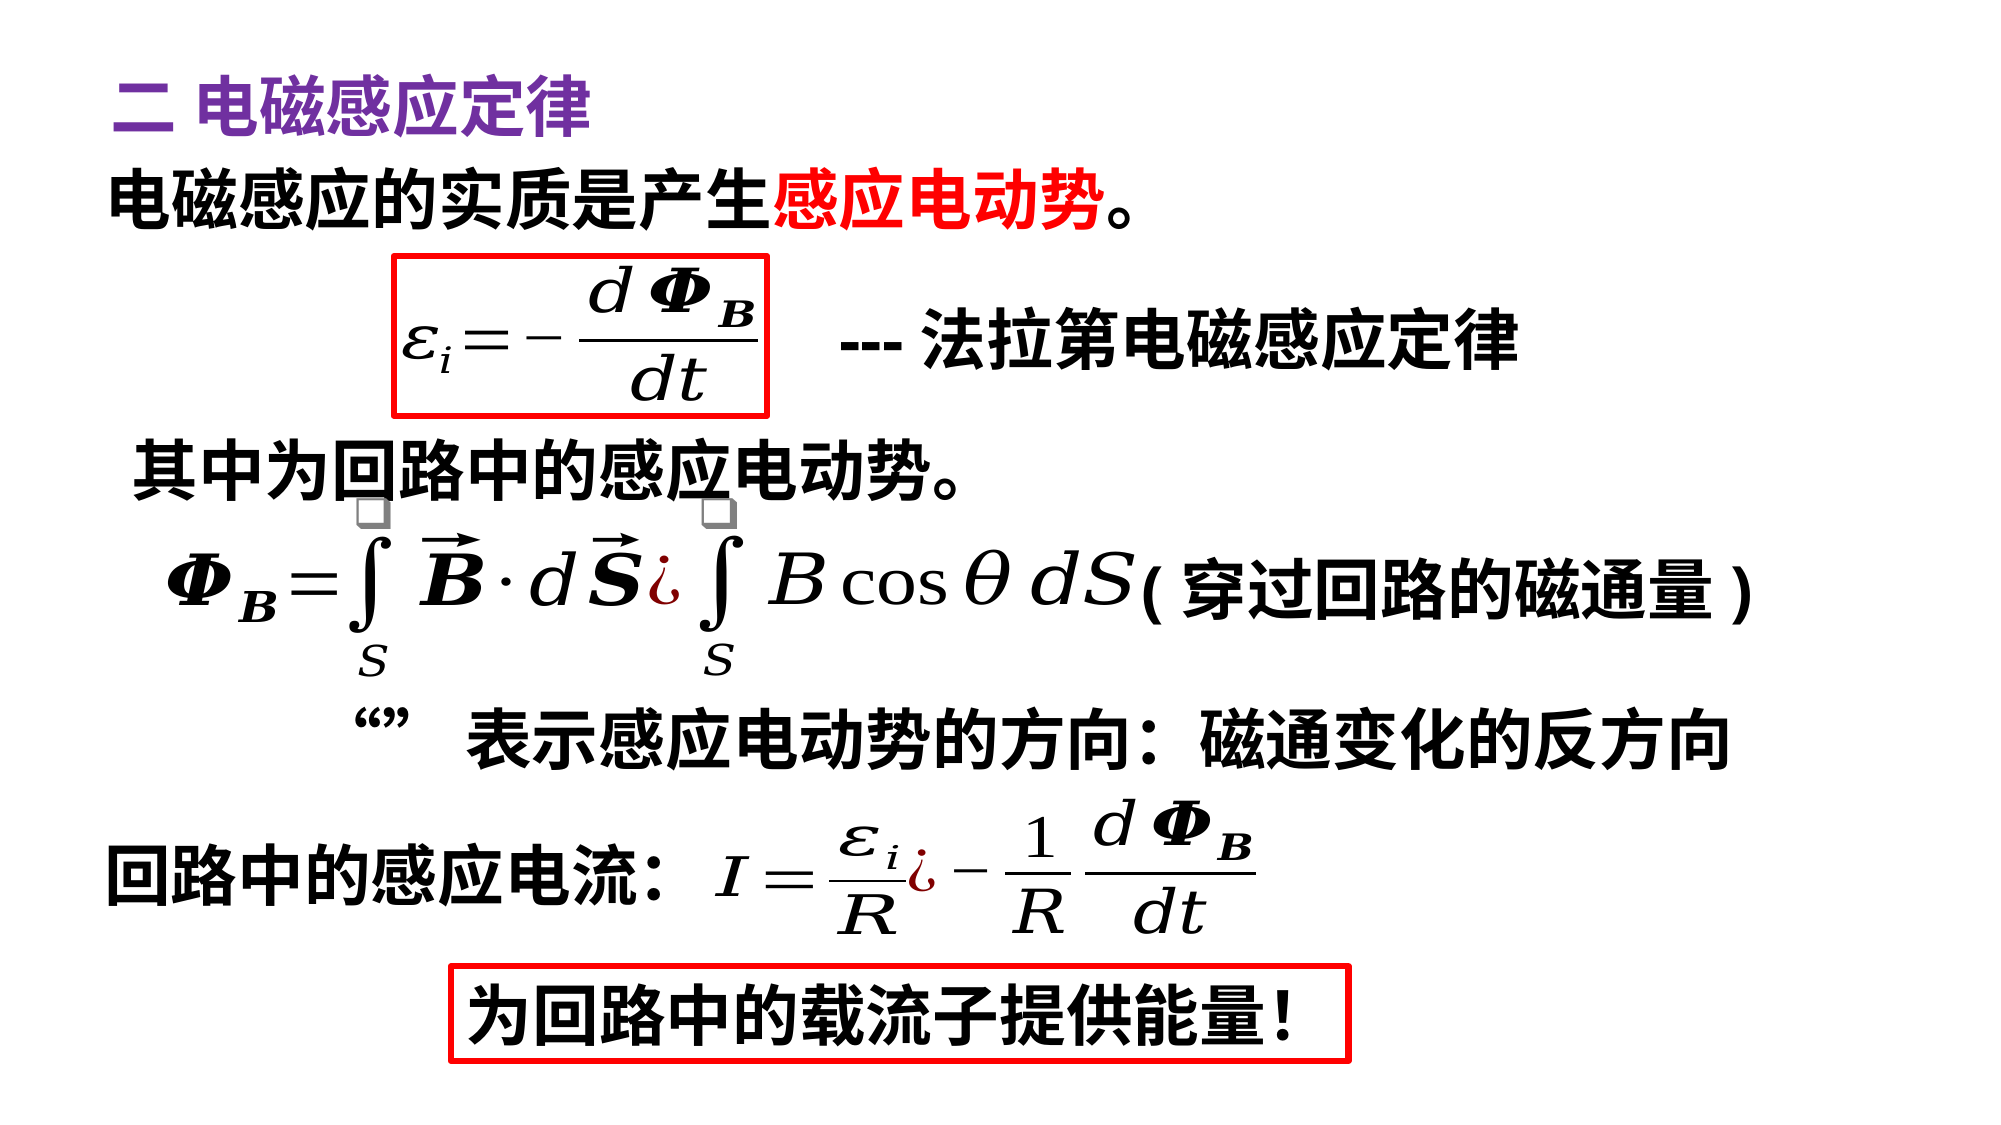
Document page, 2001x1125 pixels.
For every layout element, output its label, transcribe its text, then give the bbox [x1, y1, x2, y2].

text_box 回路中的感应电流： [89, 826, 720, 922]
text_box 二 电磁感应定律 [95, 56, 608, 150]
text_box 电磁感应的实质是产生感应电动势。 [90, 150, 1188, 246]
text_box ---法拉第电磁感应定律 [824, 290, 1536, 385]
